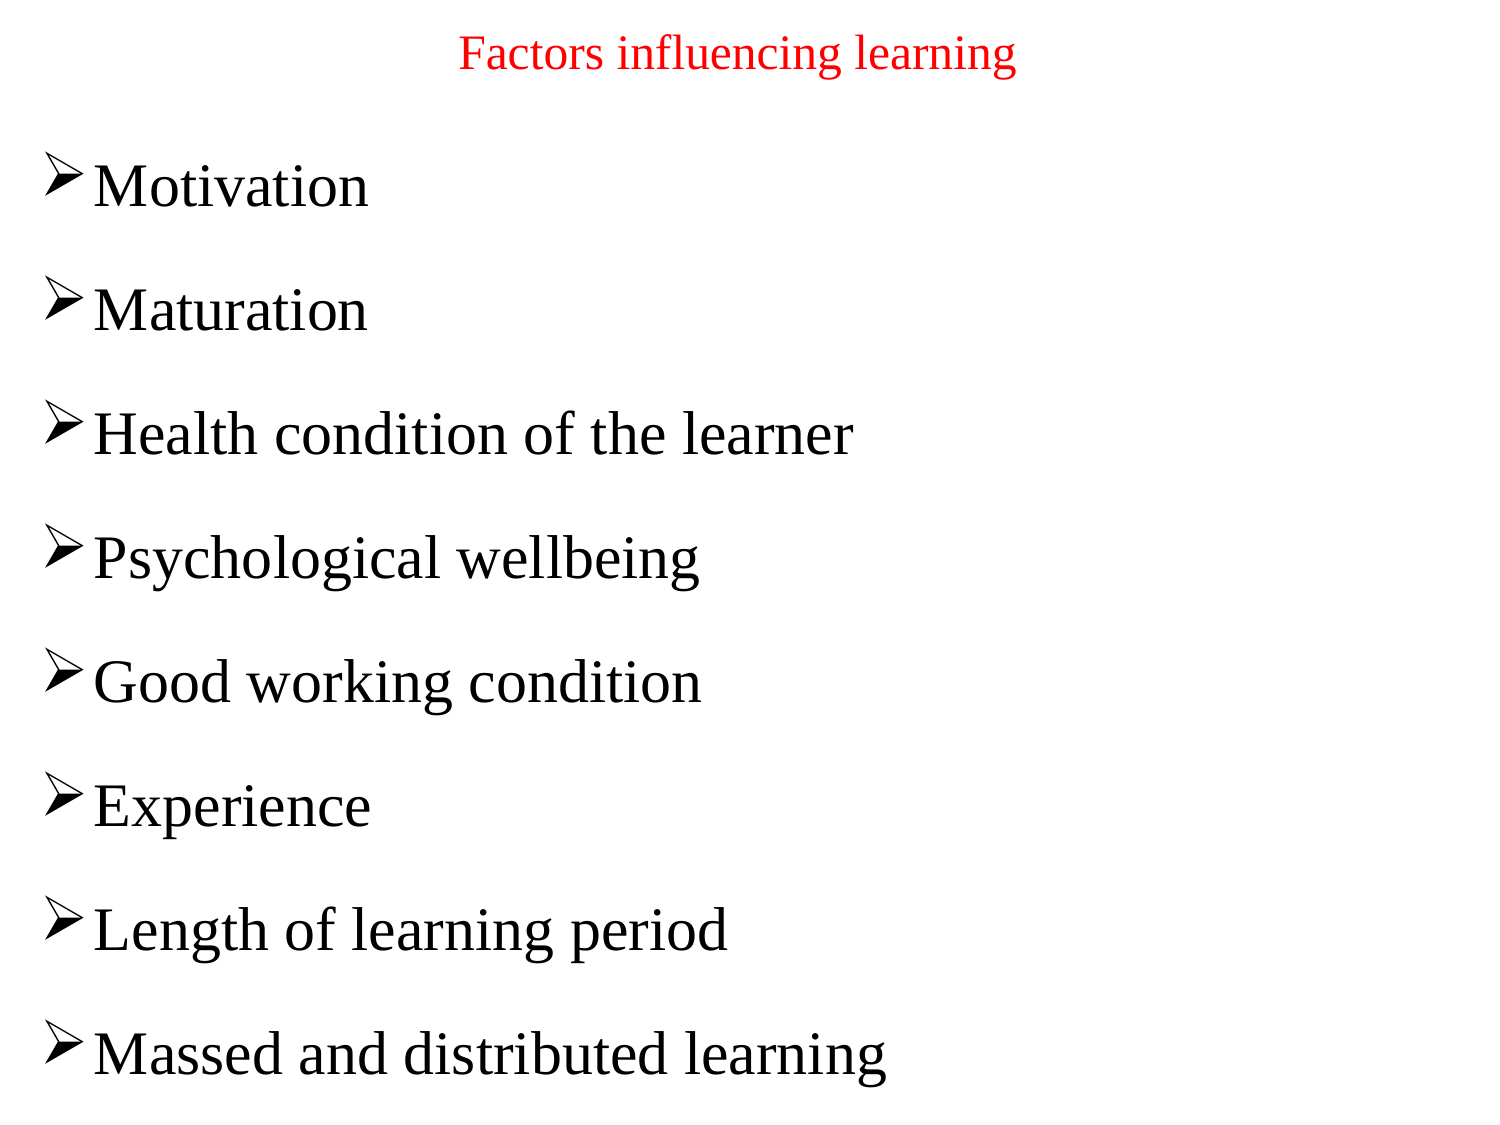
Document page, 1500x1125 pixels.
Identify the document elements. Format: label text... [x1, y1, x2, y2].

title Factors influencing learning [12, 12, 1475, 88]
list Motivation Maturation Health condition of the learner Psychological wellbeing Good working condition Experience Length of learning period Massed and distributed learning [24, 99, 1450, 1100]
